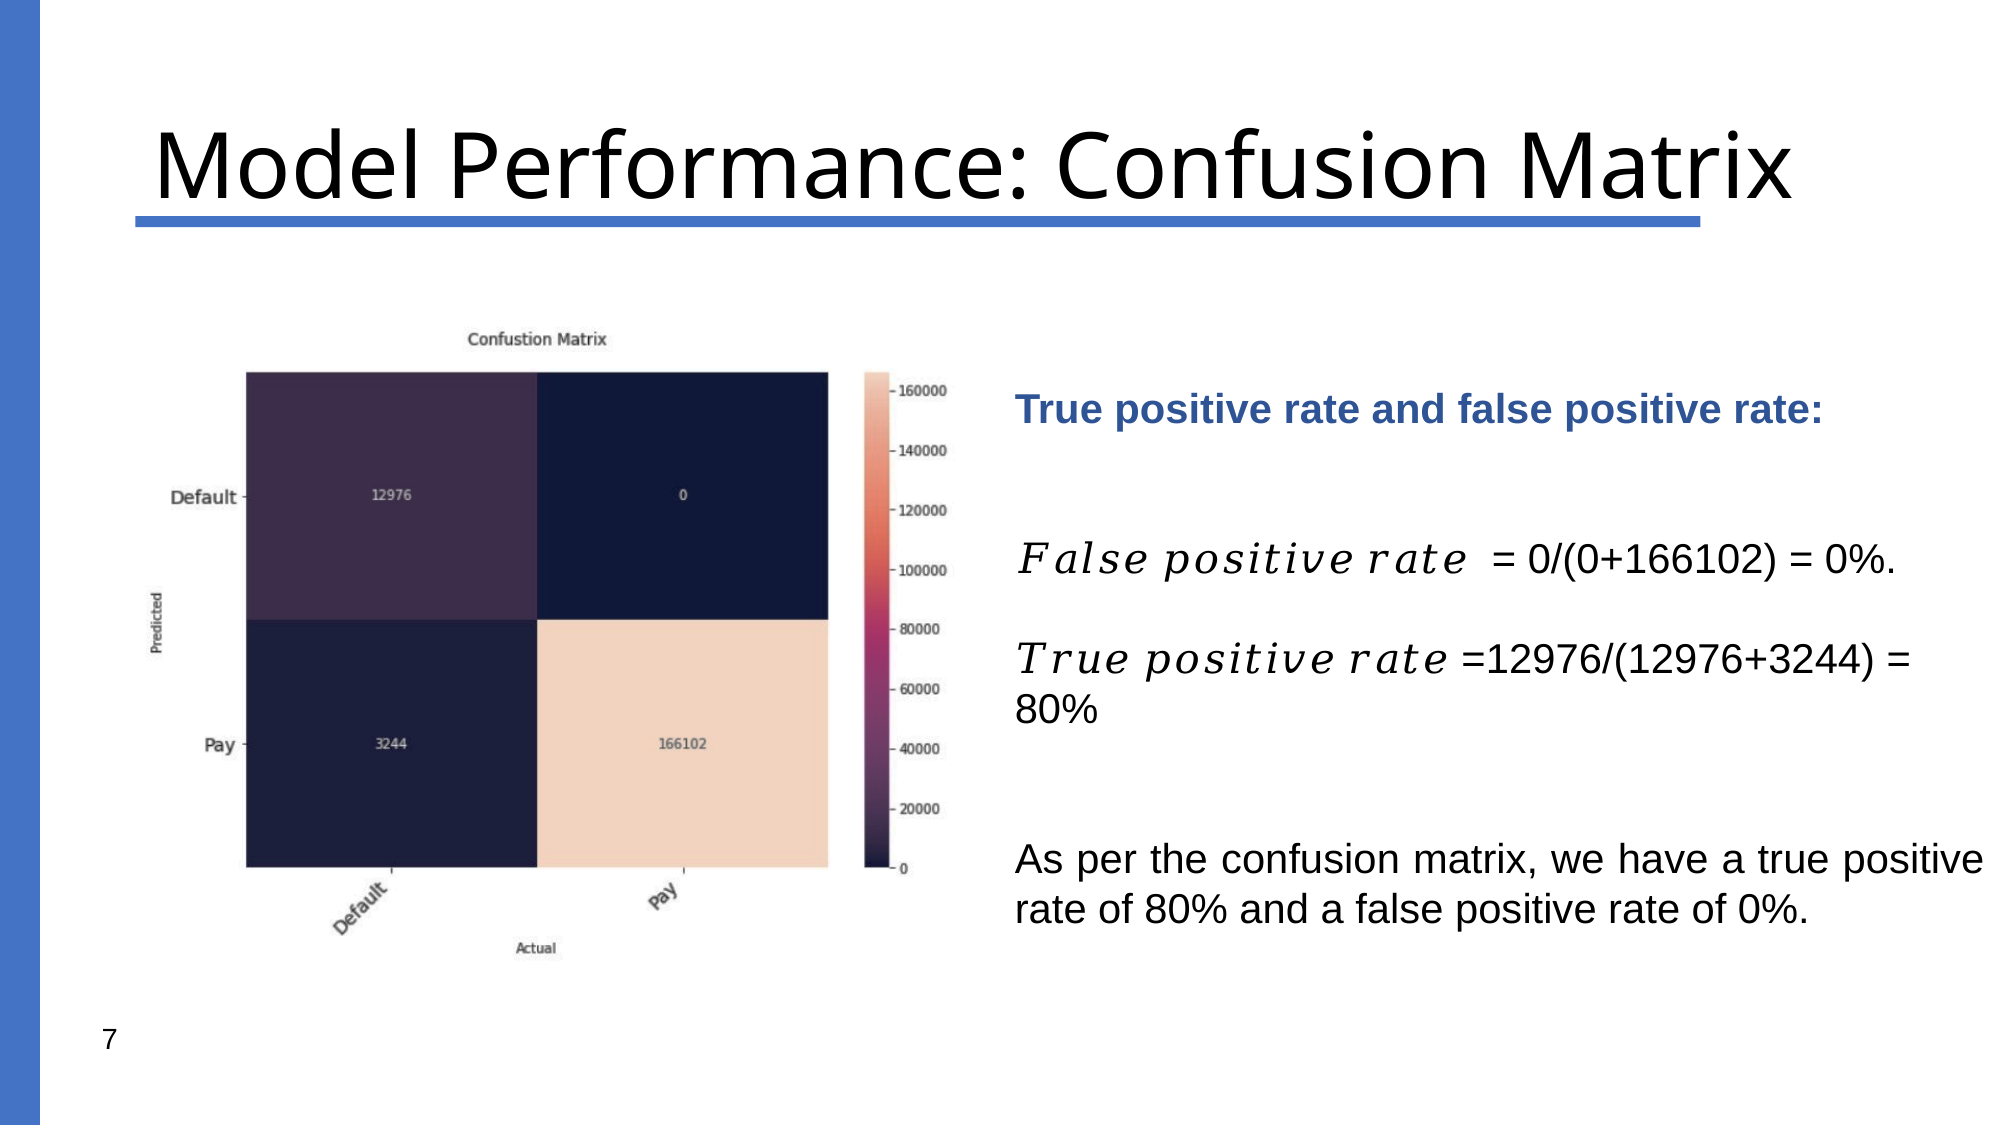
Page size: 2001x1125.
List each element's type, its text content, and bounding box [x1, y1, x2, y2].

title Model Performance: Confusion Matrix [137, 59, 1863, 278]
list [146, 302, 978, 966]
text_box True positive rate and false positive rate: 𝐹𝑎𝑙𝑠𝑒 𝑝𝑜𝑠𝑖𝑡𝑖𝑣𝑒 𝑟𝑎𝑡𝑒 = 0/(0+166102) = 0%. 𝑇𝑟𝑢𝑒 𝑝𝑜𝑠𝑖𝑡𝑖𝑣𝑒 𝑟𝑎𝑡𝑒 =12976/(12976+3244) = 80% As per the confusion matrix, we have a true positive rate of 80% and a false positive rate of 0%. [999, 374, 2000, 940]
